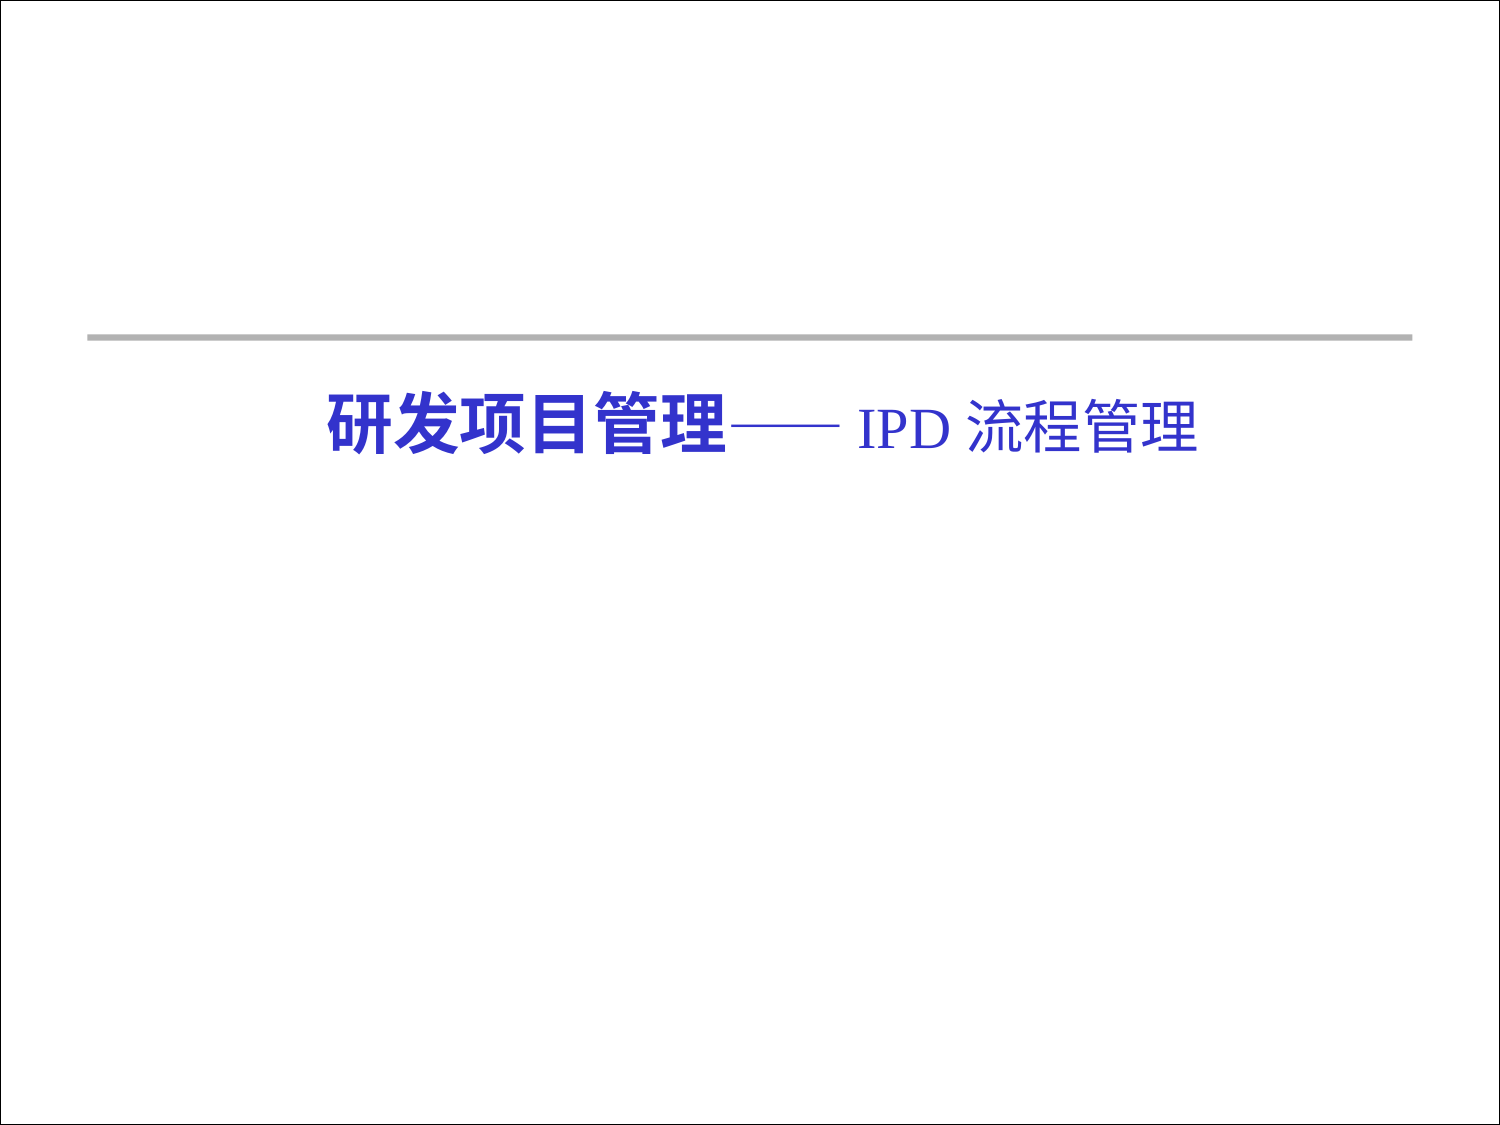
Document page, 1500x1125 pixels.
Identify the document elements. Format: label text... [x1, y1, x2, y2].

text_box [0, 0, 1500, 1125]
text_box 研发项目管理——IPD流程管理 [75, 374, 1450, 563]
